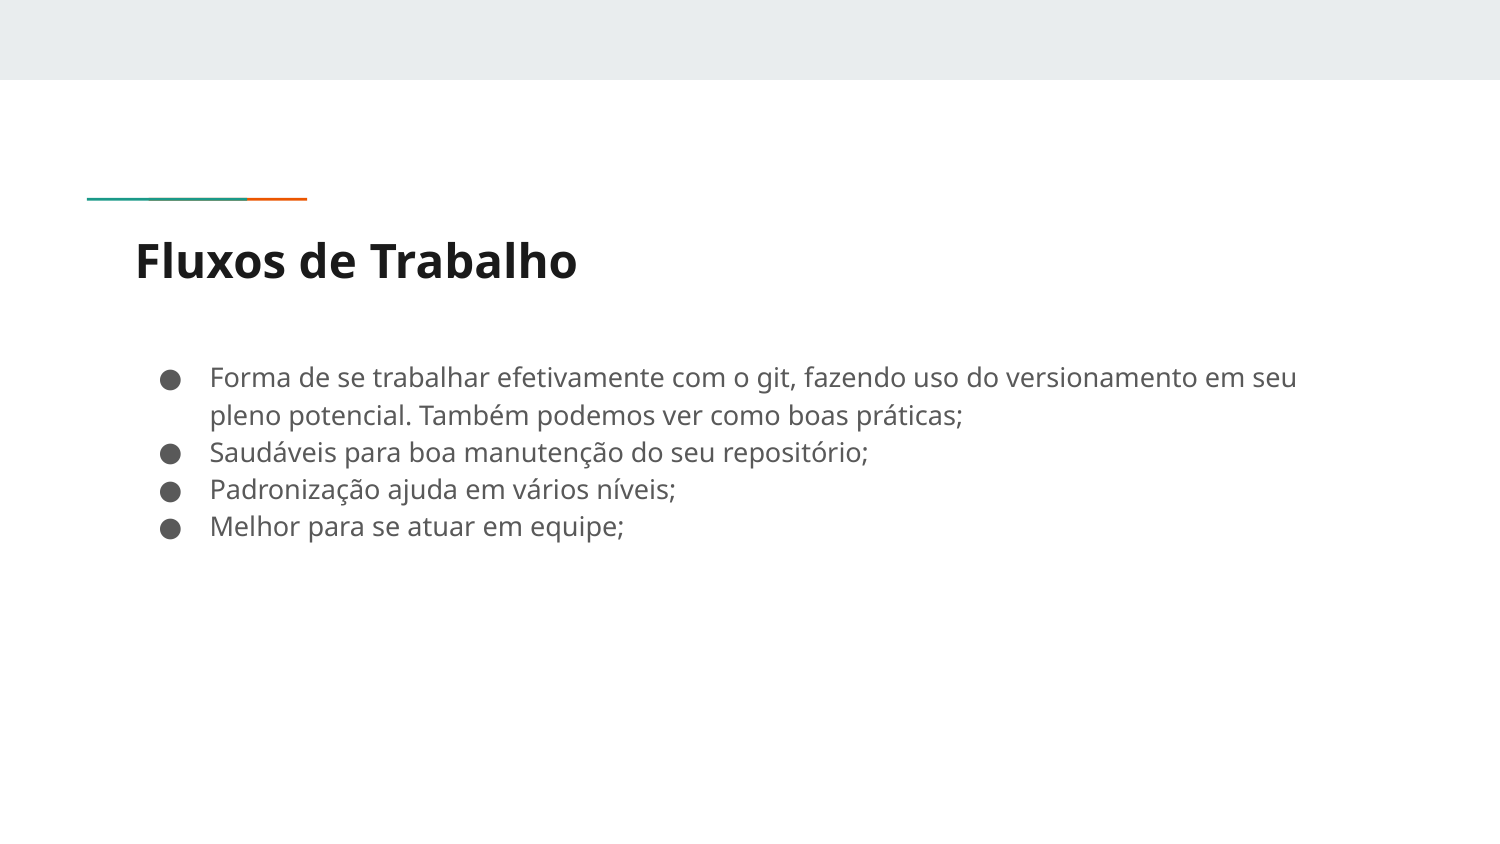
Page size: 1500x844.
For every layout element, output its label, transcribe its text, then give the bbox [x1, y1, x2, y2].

title Fluxos de Trabalho [119, 216, 1381, 305]
list Forma de se trabalhar efetivamente com o git, fazendo uso do versionamento em seu pleno potencial. Também podemos ver como boas práticas; Saudáveis para boa manutenção do seu repositório; Padronização ajuda em vários níveis; Melhor para se atuar em equipe; [119, 341, 1381, 712]
